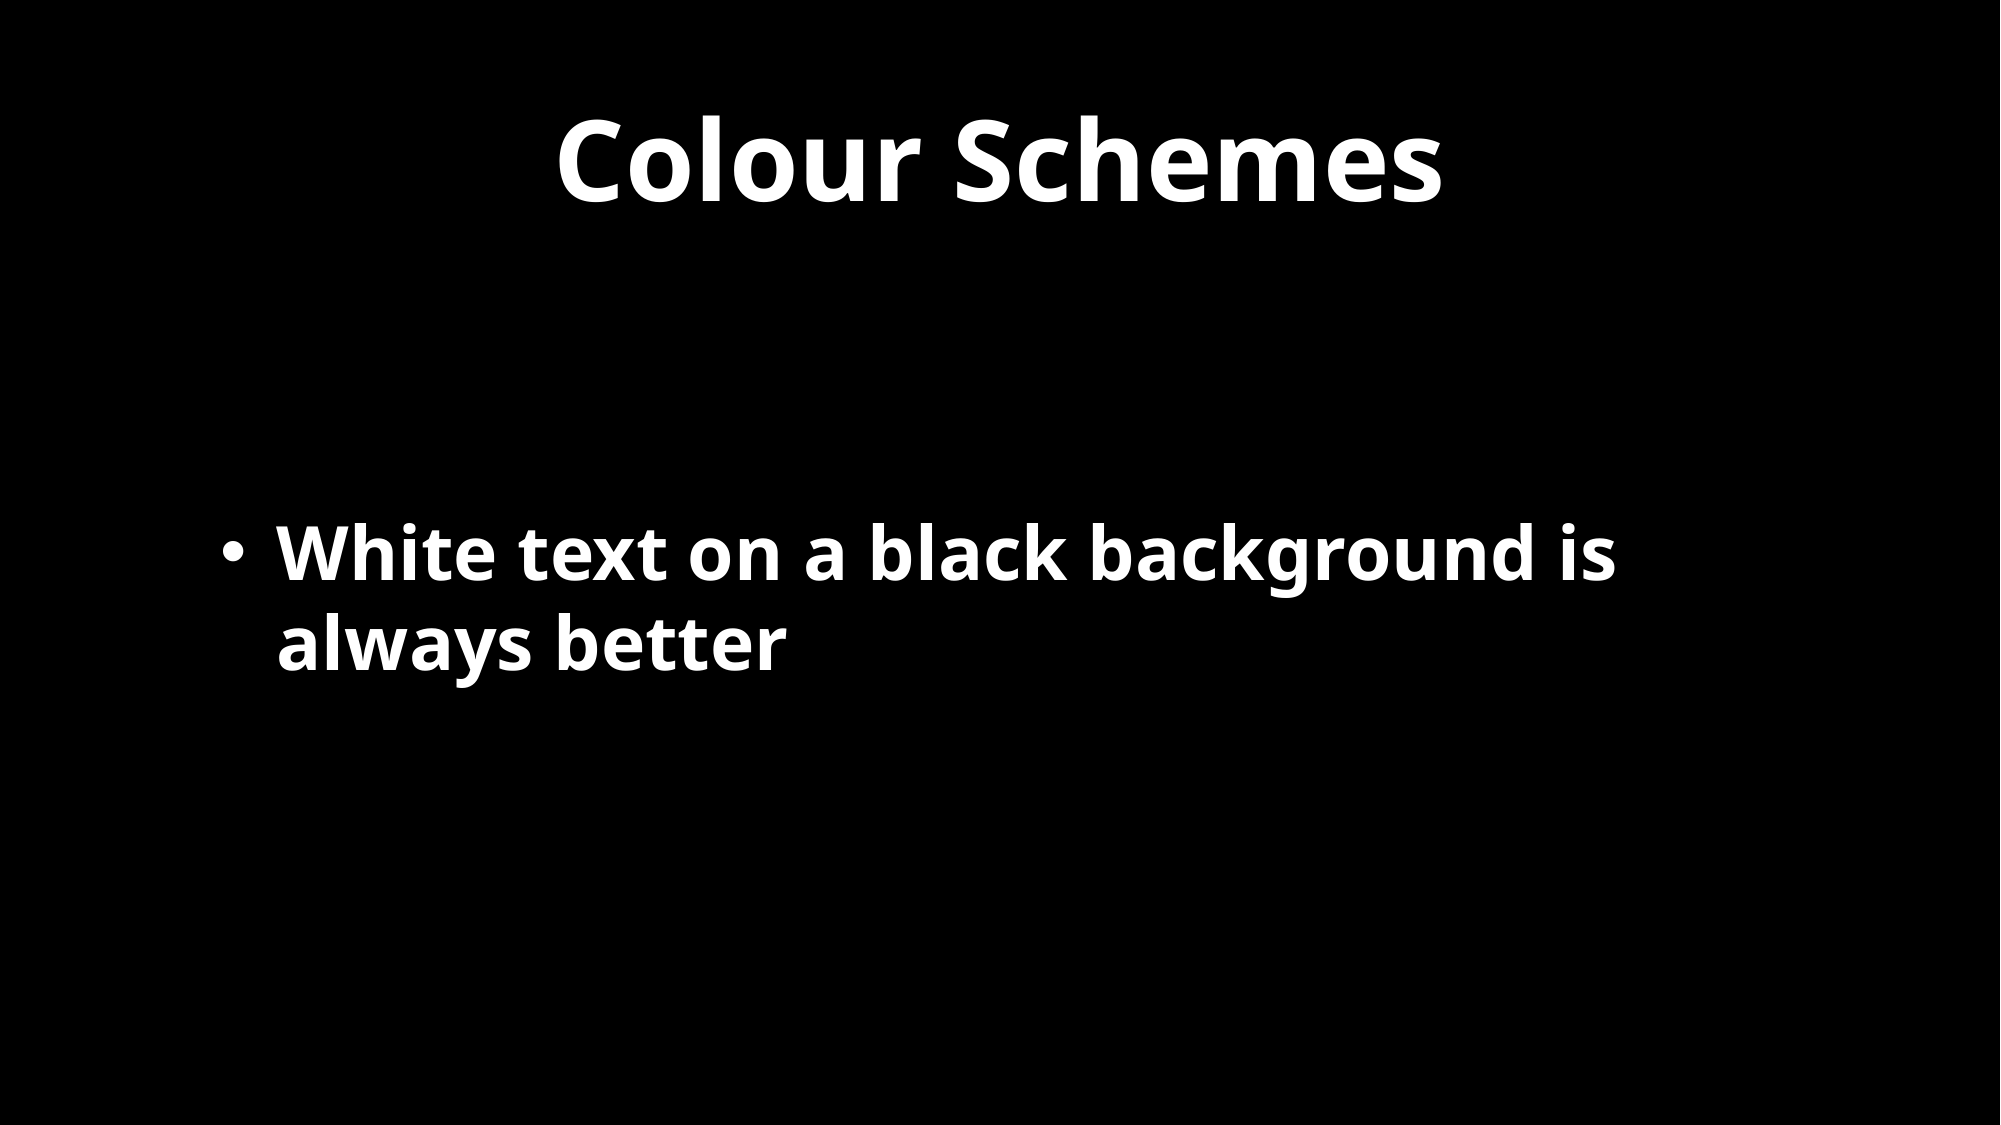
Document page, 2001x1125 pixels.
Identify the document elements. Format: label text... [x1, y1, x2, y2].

title Colour Schemes [279, 81, 1721, 285]
text_box White text on a black background is always better [205, 407, 1900, 873]
